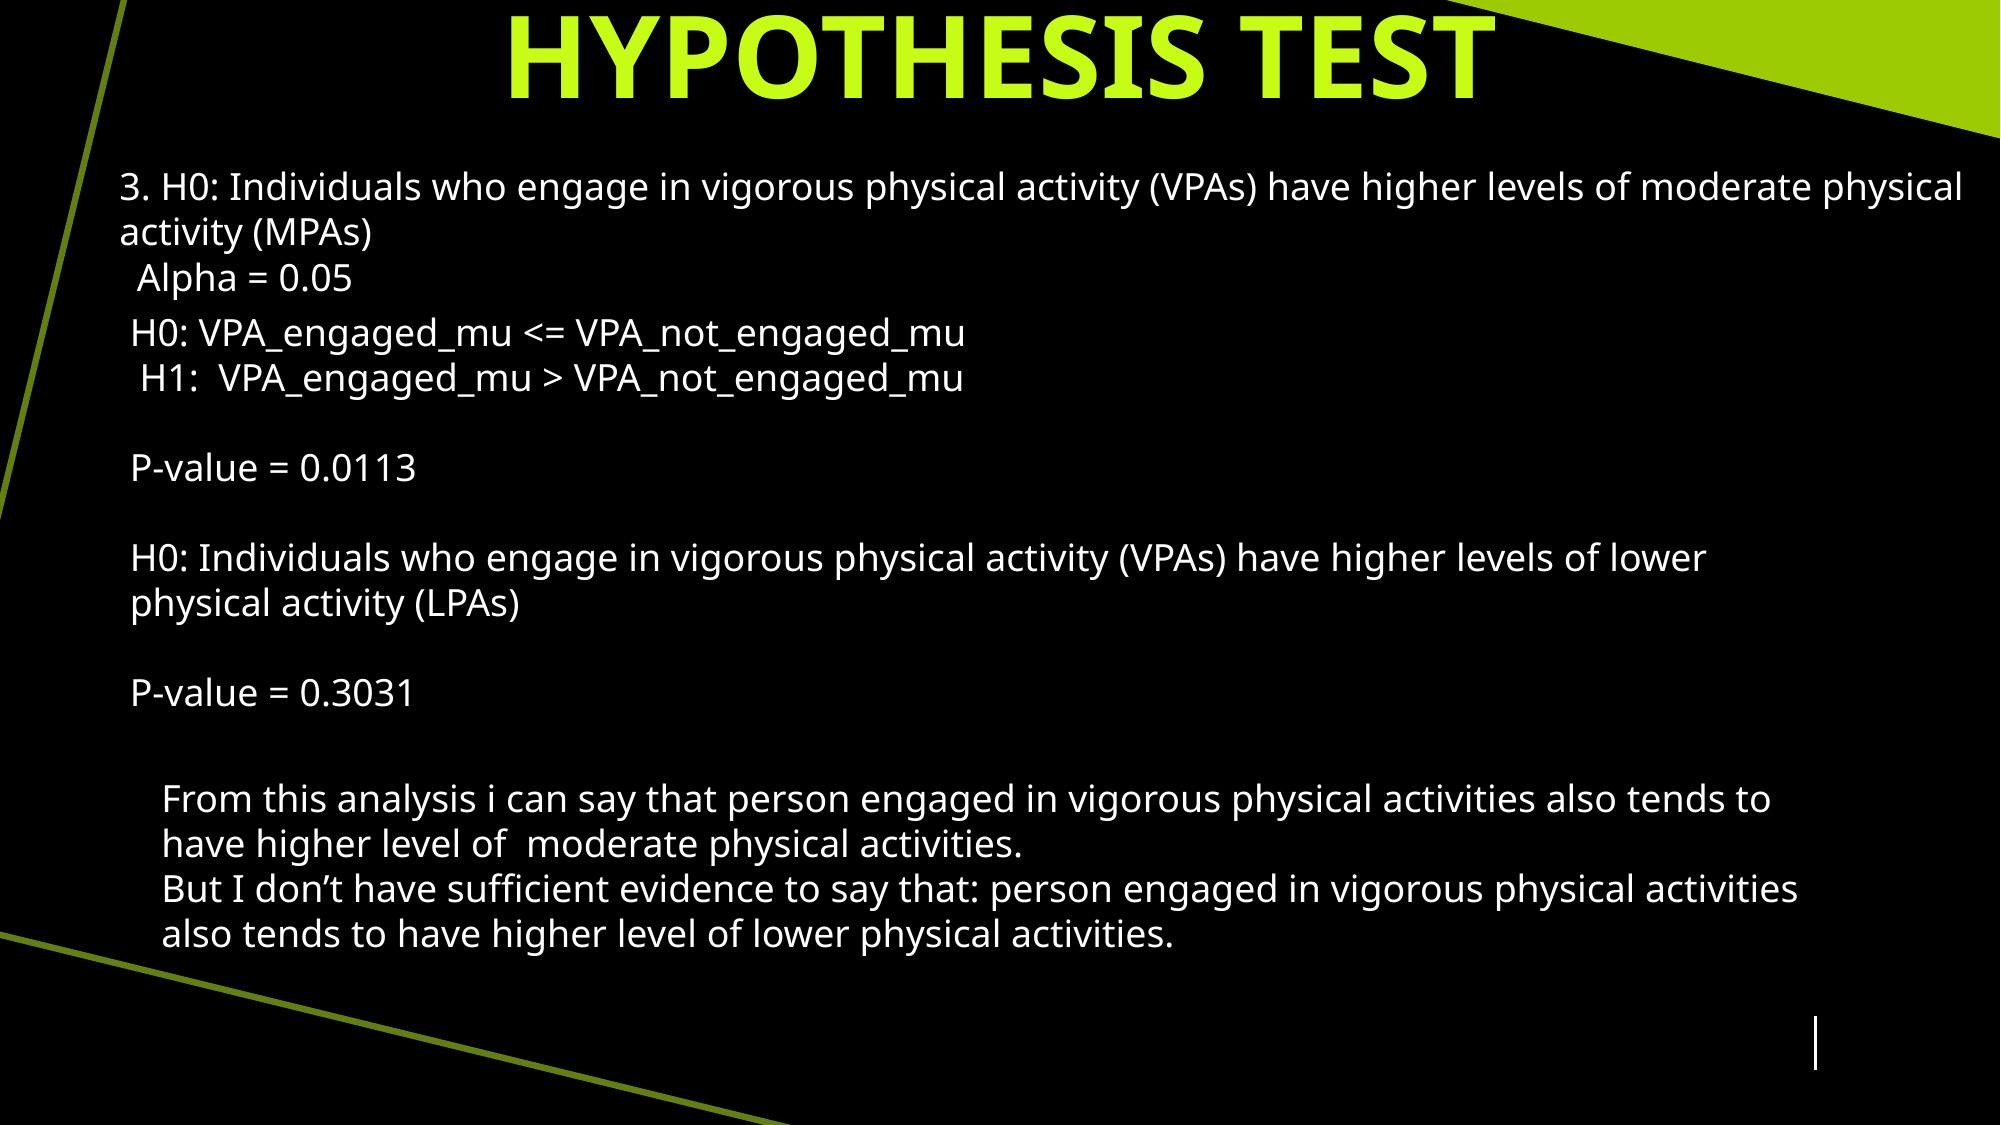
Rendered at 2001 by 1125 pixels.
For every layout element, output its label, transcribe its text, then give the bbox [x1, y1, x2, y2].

text_box From this analysis i can say that person engaged in vigorous physical activities also tends to have higher level of moderate physical activities. But I don’t have sufficient evidence to say that: person engaged in vigorous physical activities also tends to have higher level of lower physical activities. [146, 767, 1829, 963]
text_box 3. H0: Individuals who engage in vigorous physical activity (VPAs) have higher levels of moderate physical activity (MPAs) [104, 155, 1985, 260]
text_box Alpha = 0.05 [122, 246, 384, 307]
list Hypothesis test [0, 0, 2000, 111]
text_box H0: VPA_engaged_mu <= VPA_not_engaged_mu H1: VPA_engaged_mu > VPA_not_engaged_mu P-value = 0.0113 H0: Individuals who engage in vigorous physical activity (VPAs) have higher levels of lower physical activity (LPAs) P-value = 0.3031 [115, 301, 1874, 722]
